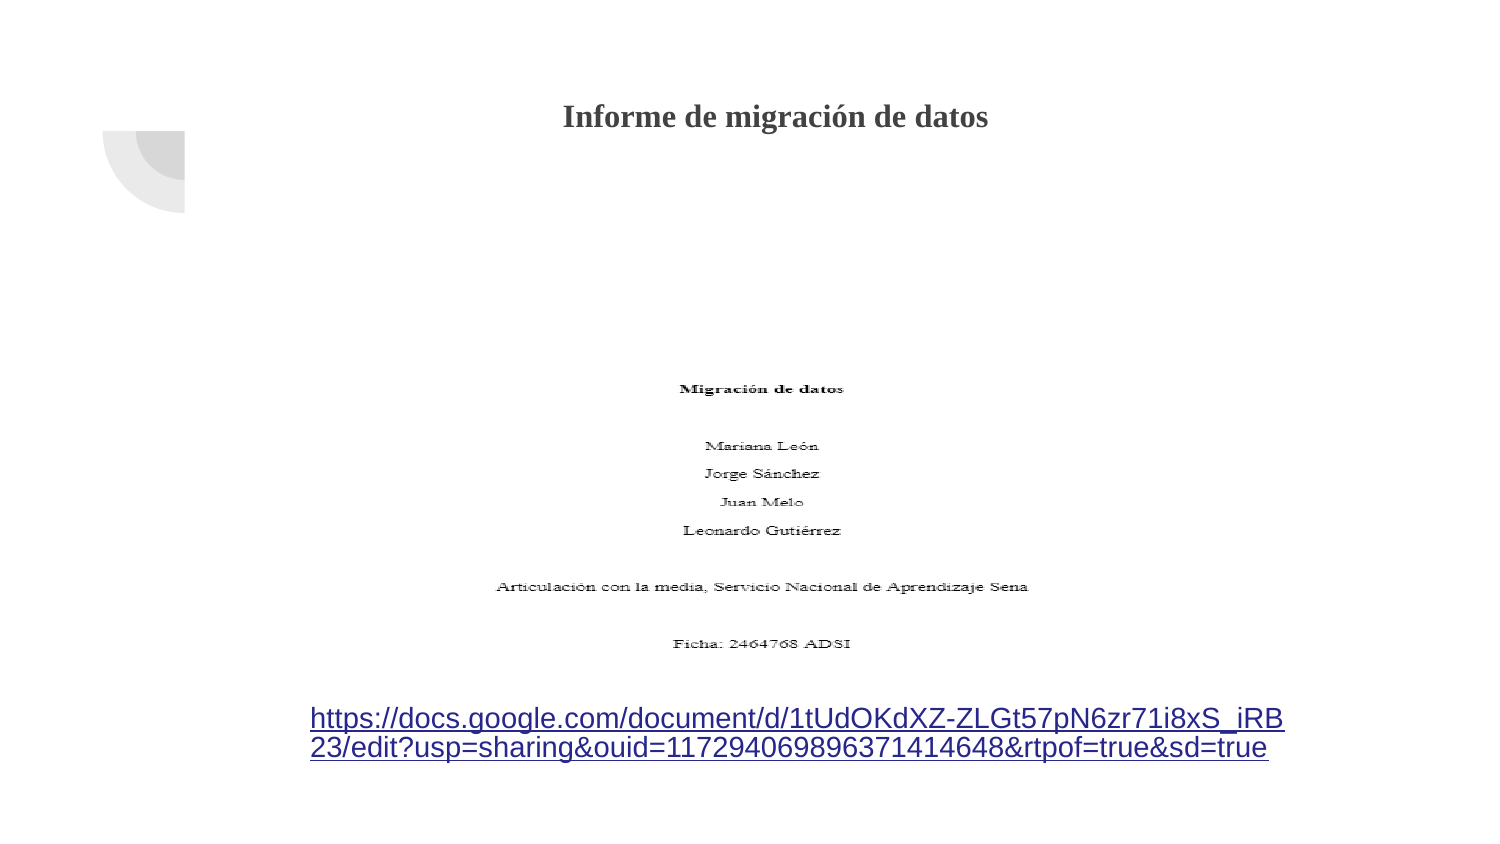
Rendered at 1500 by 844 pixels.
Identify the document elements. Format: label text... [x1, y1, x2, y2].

picture [408, 213, 1123, 662]
text_box https://docs.google.com/document/d/1tUdOKdXZ-ZLGt57pN6zr71i8xS_iRB23/edit?usp=sharing&ouid=117294069896371414648&rtpof=true&sd=true [295, 684, 1304, 785]
text_box [159, 650, 1277, 752]
title Informe de migración de datos [195, 80, 1349, 347]
